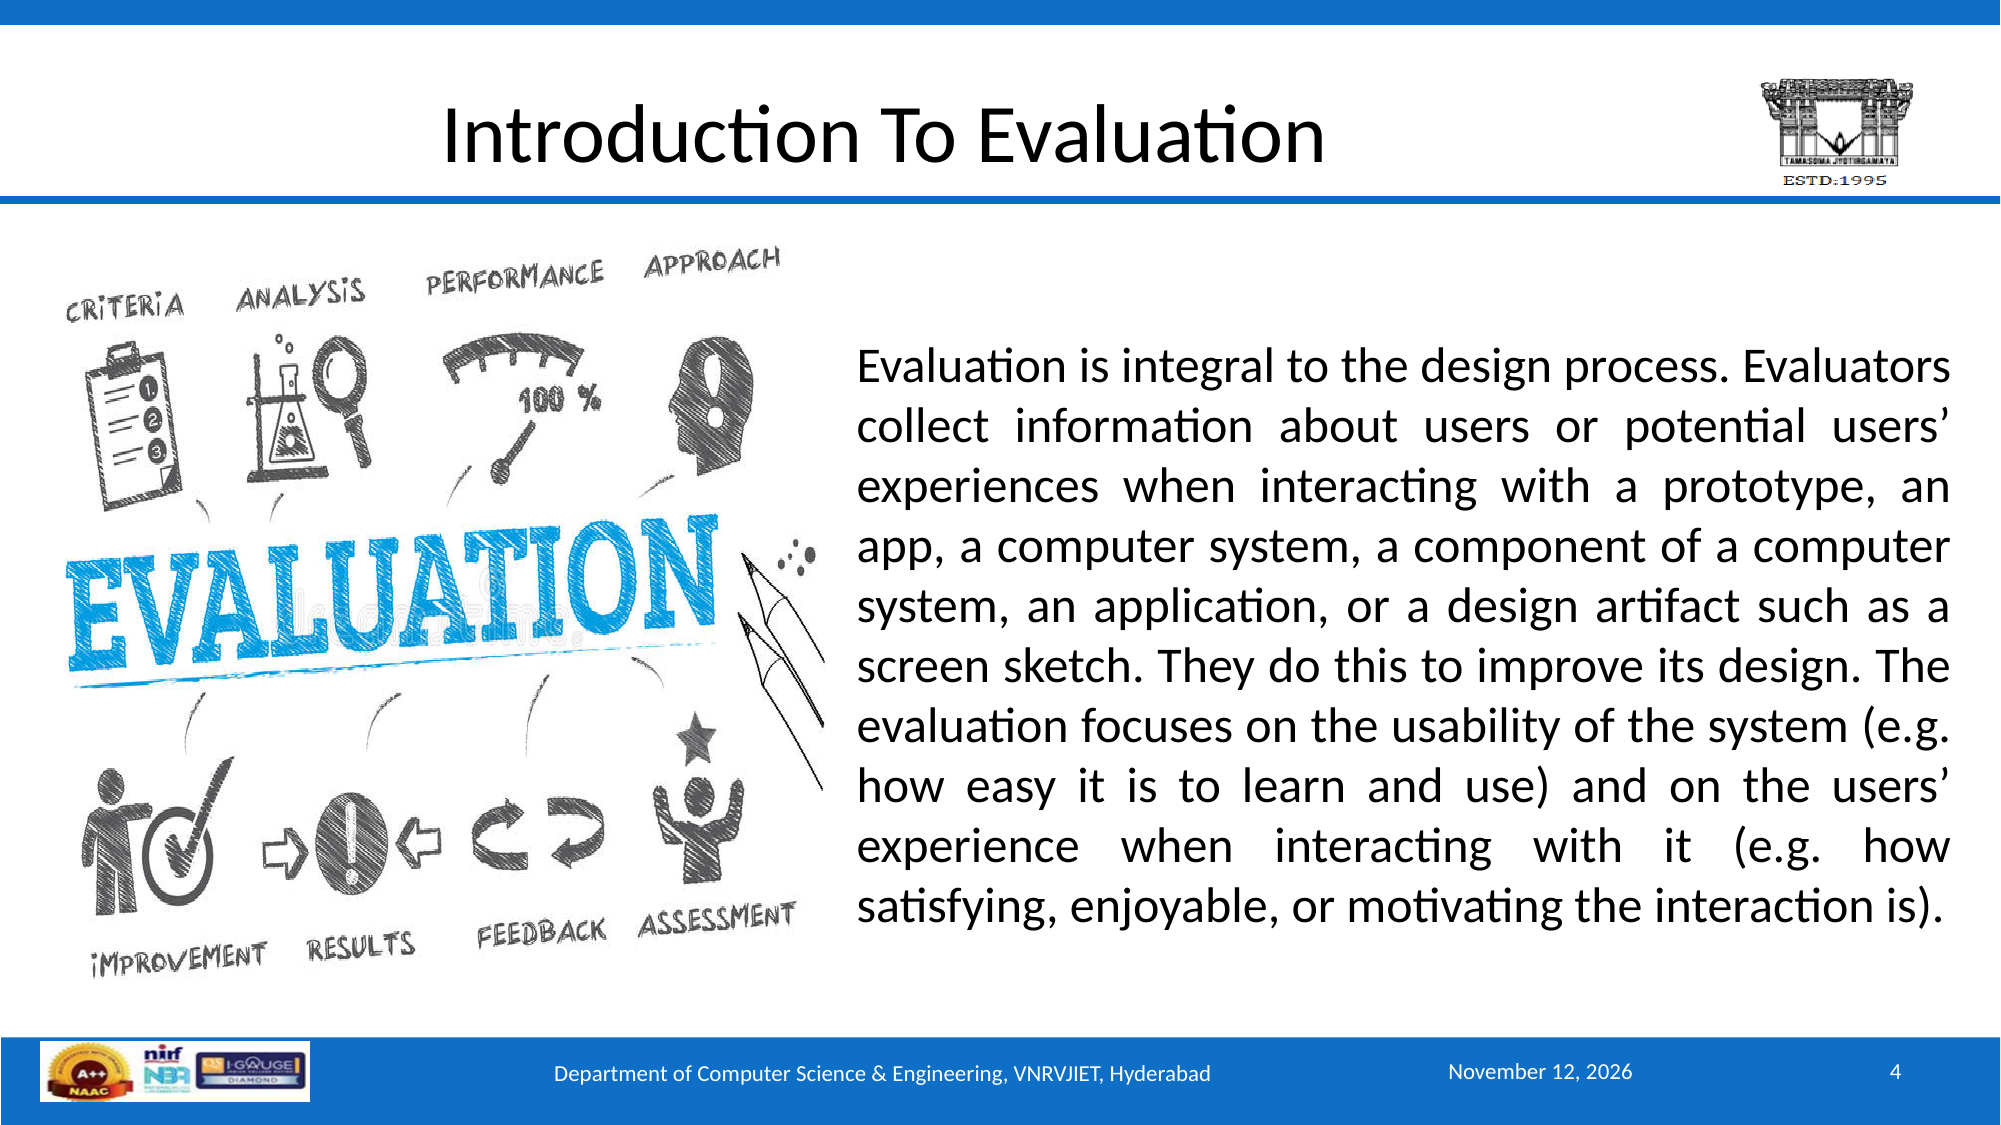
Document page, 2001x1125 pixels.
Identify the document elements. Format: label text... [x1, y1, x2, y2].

picture [1750, 70, 1934, 194]
slide_number 4 [1749, 1040, 1917, 1100]
title Introduction To Evaluation [33, 57, 1750, 200]
footer Department of Computer Science & Engineering, VNRVJIET, Hyderabad [333, 1041, 1434, 1102]
list Evaluation is integral to the design process. Evaluators collect information about users or potential users’ experiences when interacting with a prototype, an app, a computer system, a component of a computer system, an application, or a design artifact such as a screen sketch. They do this to improve its design. The evaluation focuses on the usability of the system (e.g. how easy it is to learn and use) and on the users’ experience when interacting with it (e.g. how satisfying, enjoyable, or motivating the interaction is). [841, 324, 1967, 975]
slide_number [1433, 1040, 1734, 1100]
picture [40, 1041, 310, 1102]
picture [32, 212, 826, 1001]
